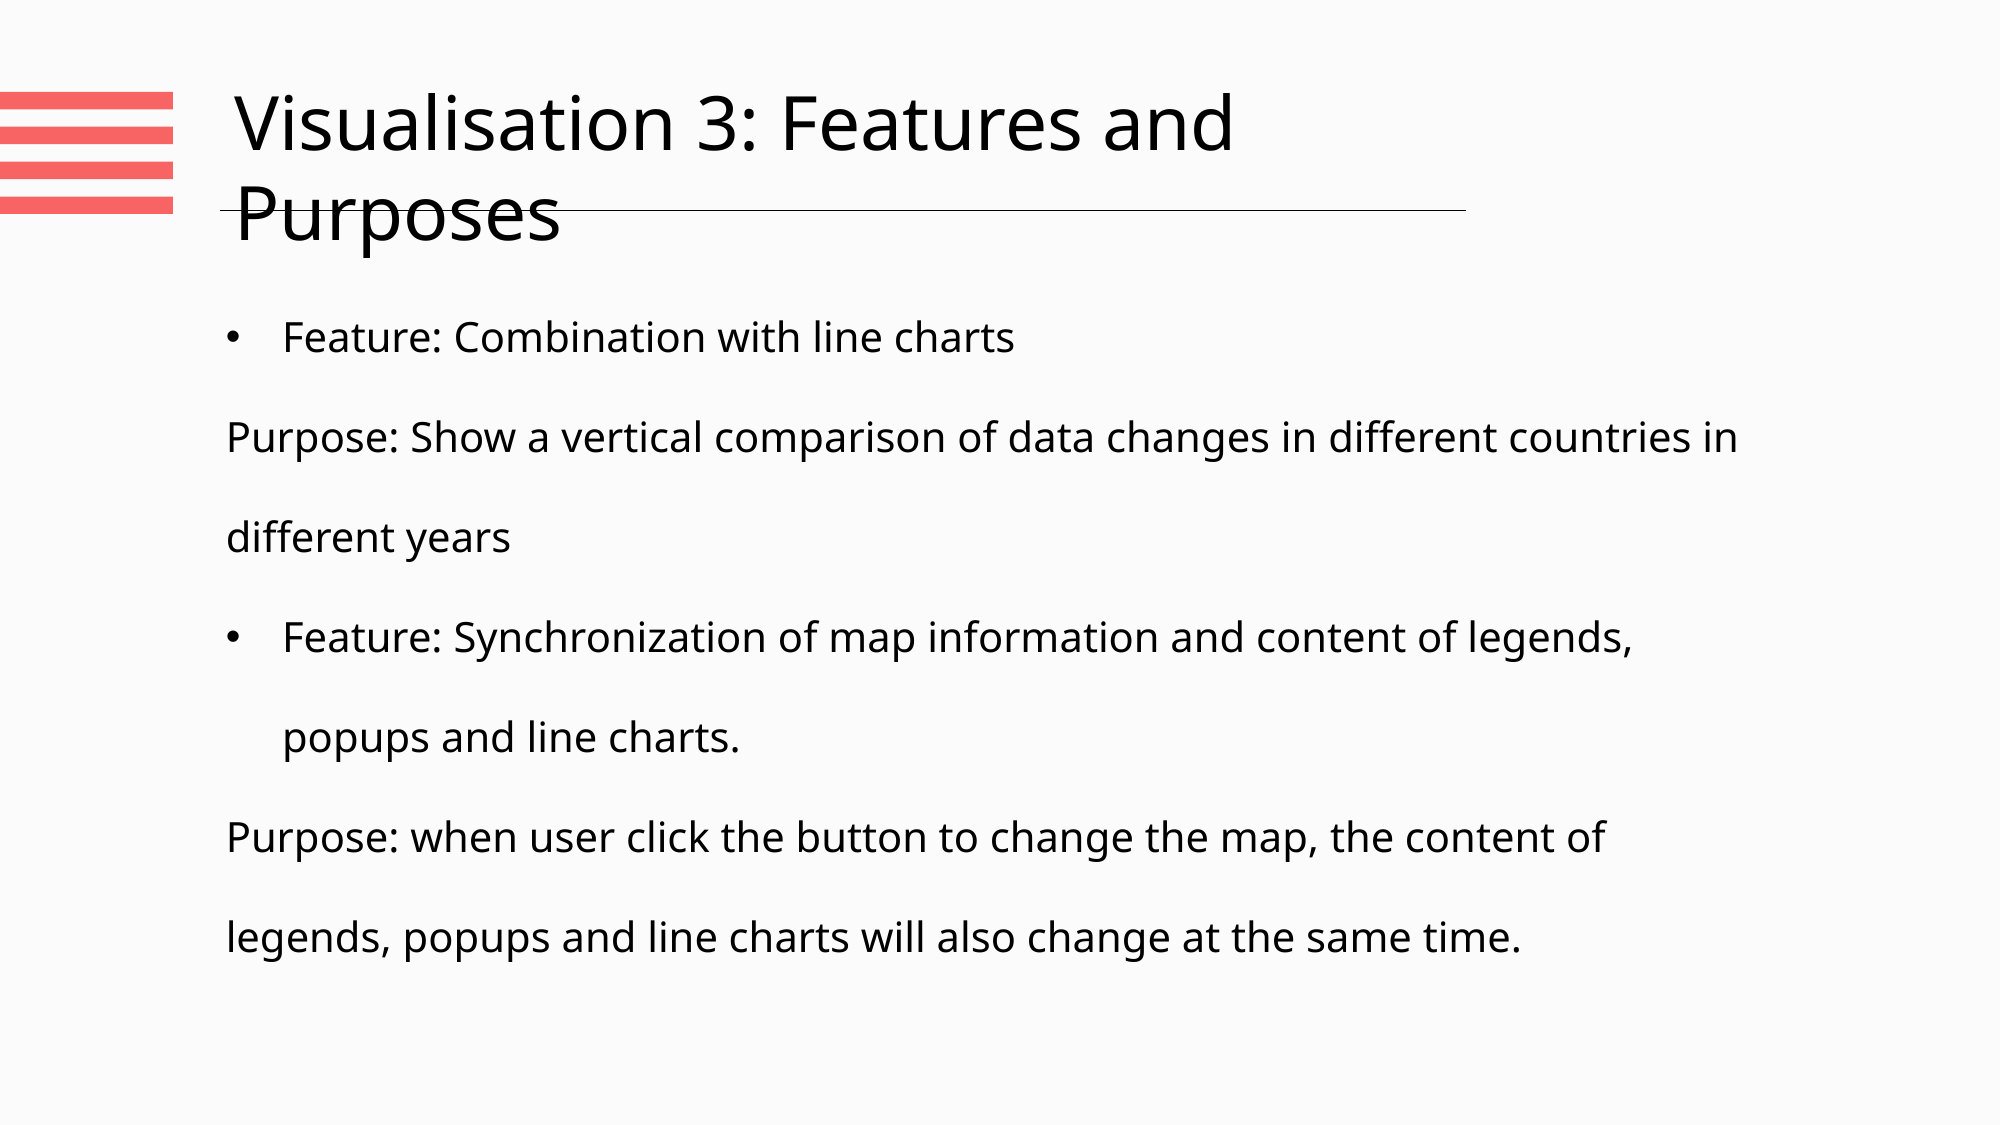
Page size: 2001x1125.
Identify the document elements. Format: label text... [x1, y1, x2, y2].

text_box Feature: Combination with line charts Purpose: Show a vertical comparison of data changes in different countries in different years Feature: Synchronization of map information and content of legends, popups and line charts. Purpose: when user click the button to change the map, the content of legends, popups and line charts will also change at the same time. [211, 253, 1789, 1069]
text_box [219, 67, 1571, 211]
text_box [0, 91, 173, 215]
